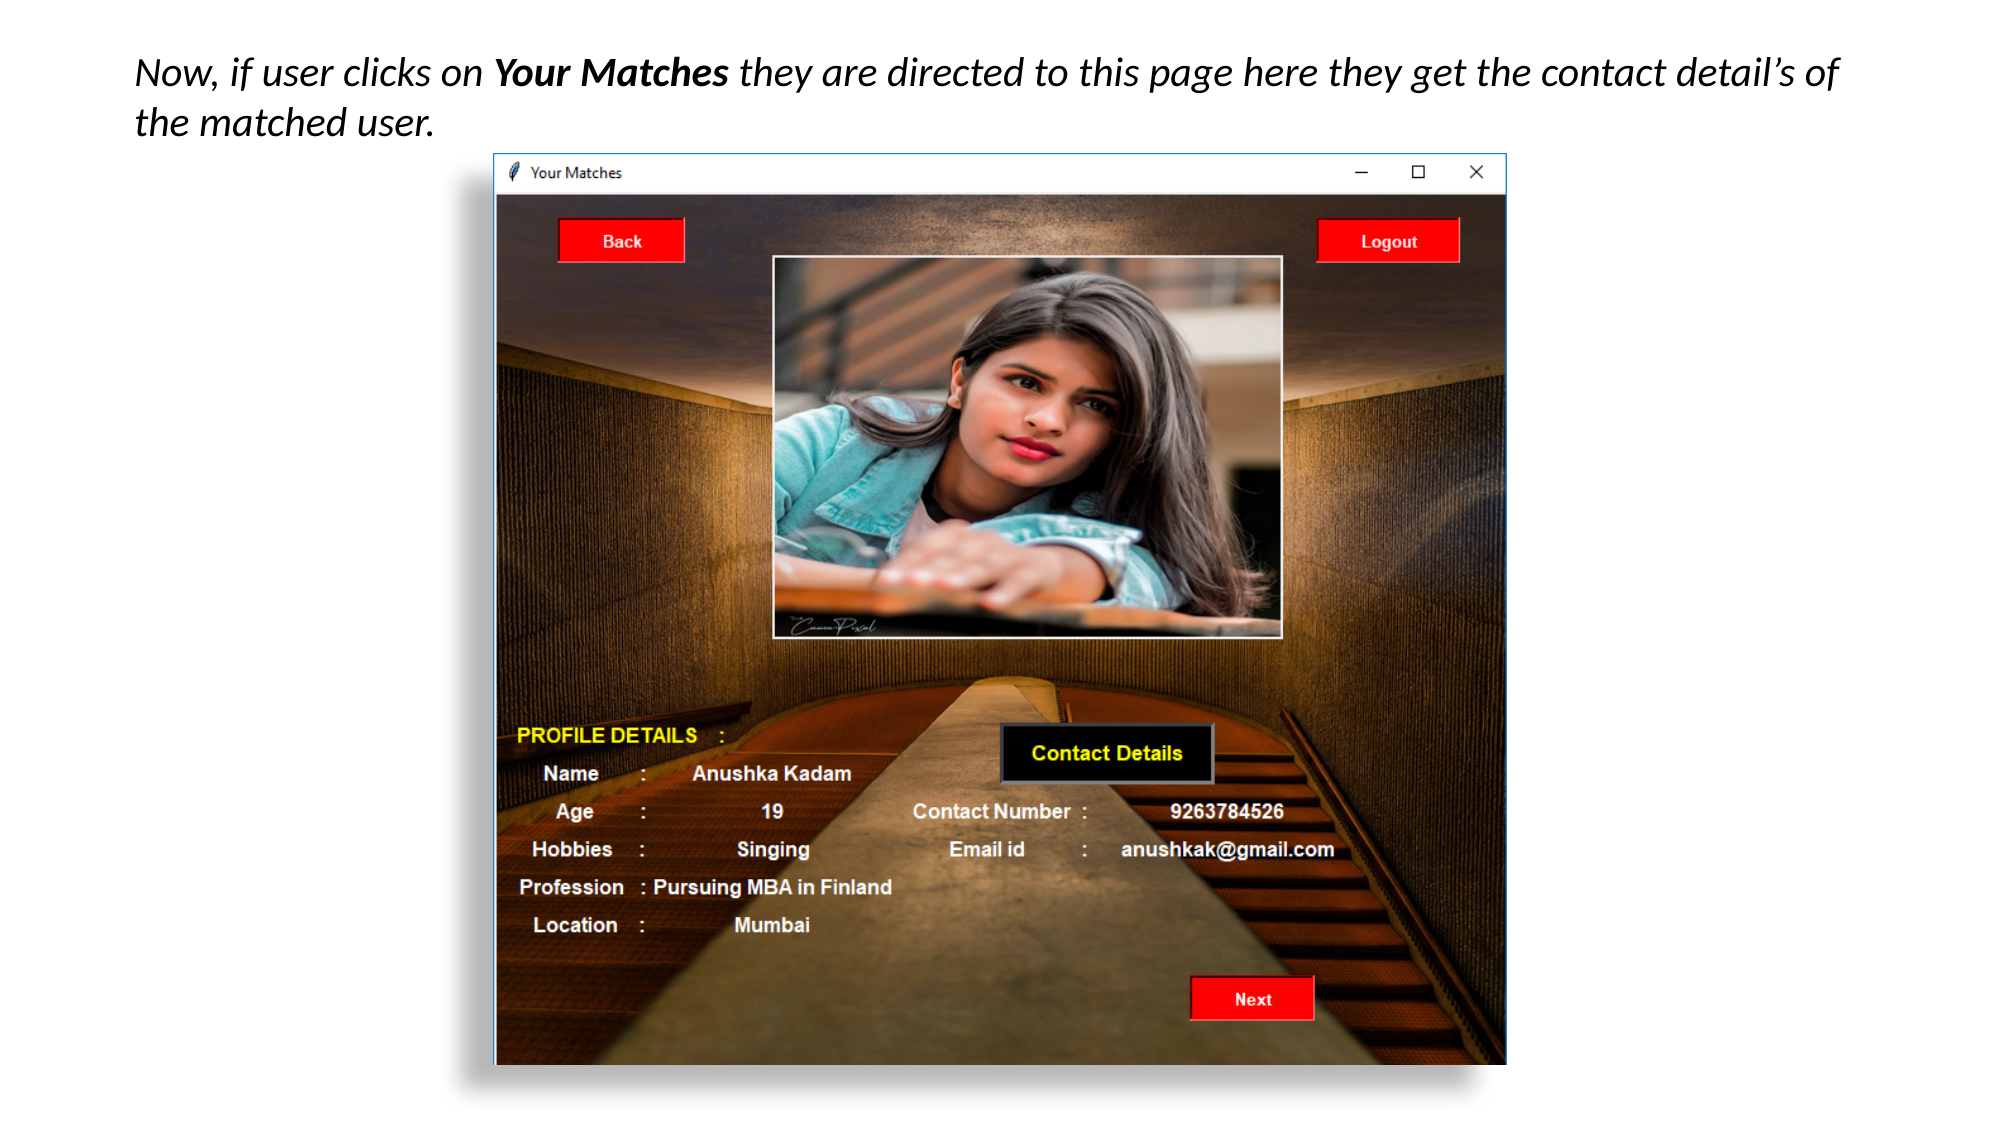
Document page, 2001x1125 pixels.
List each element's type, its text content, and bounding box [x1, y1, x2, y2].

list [493, 153, 1507, 1065]
text_box Now, if user clicks on Your Matches they are directed to this page here they get the contact detail’s of the matched user. [119, 37, 1913, 153]
